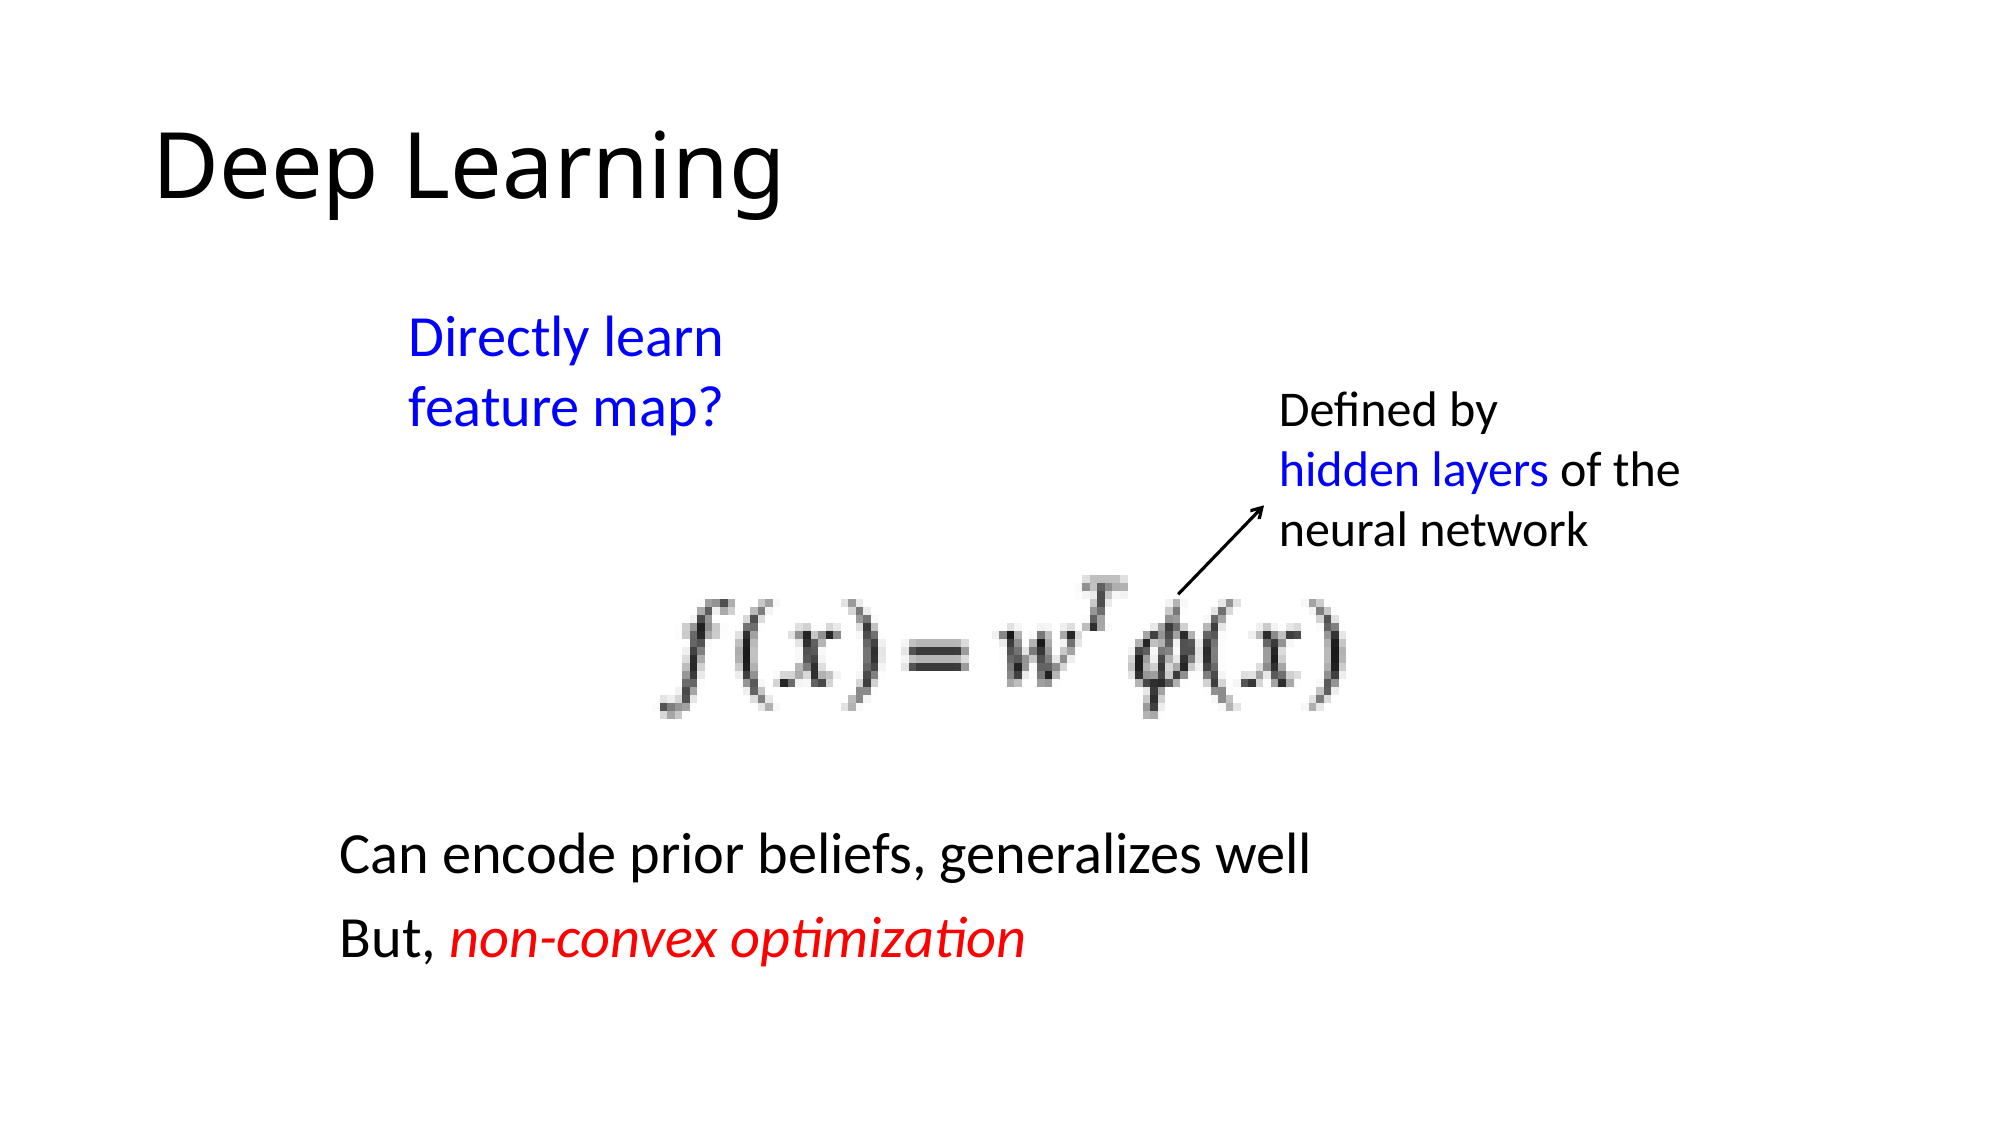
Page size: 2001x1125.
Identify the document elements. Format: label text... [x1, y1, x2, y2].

text_box Defined by hidden layers of the neural network [1264, 369, 1750, 564]
list Can encode prior beliefs, generalizes well But, non-convex optimization [324, 815, 1675, 1051]
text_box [645, 551, 1347, 730]
title Deep Learning [137, 59, 1863, 278]
text_box Directly learn feature map? [394, 290, 805, 446]
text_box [1178, 505, 1265, 595]
